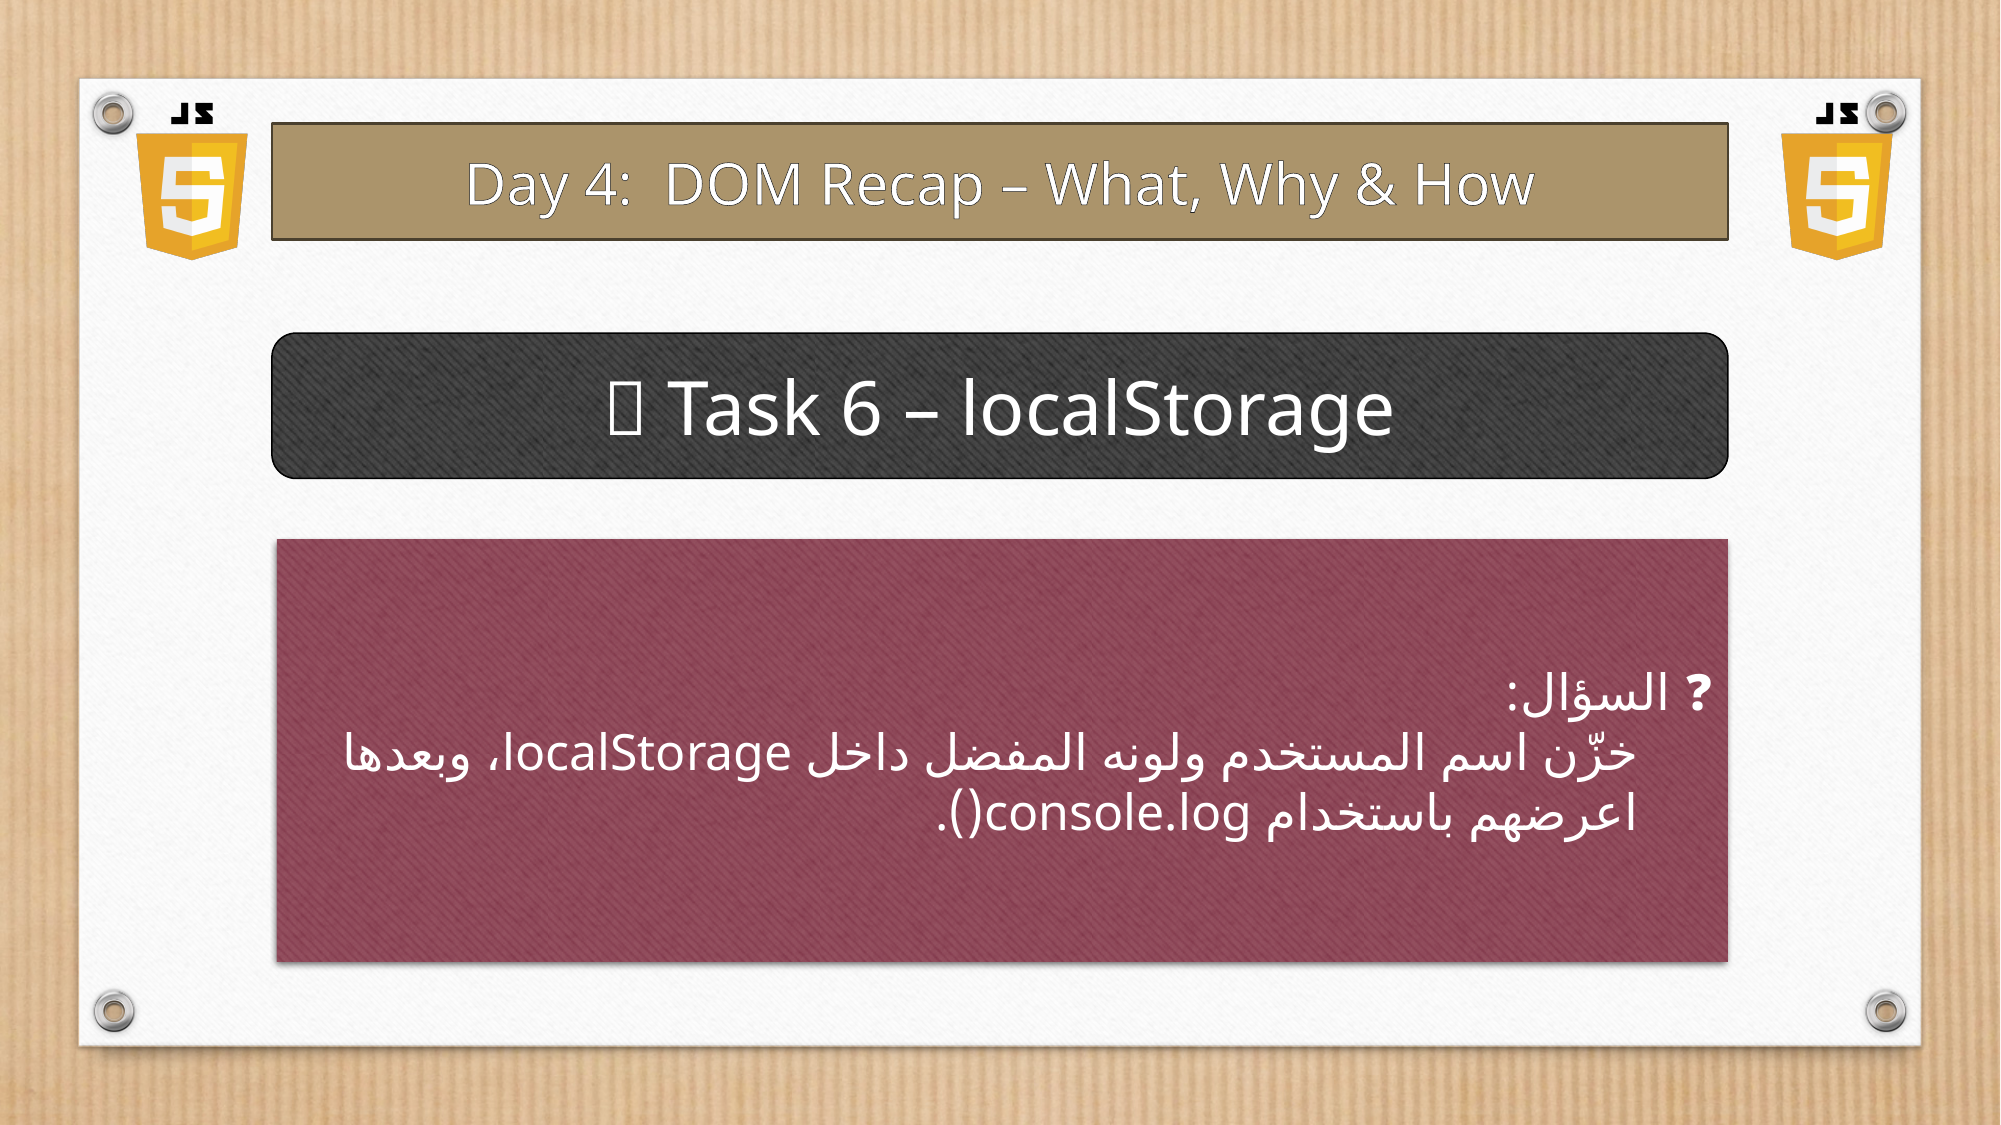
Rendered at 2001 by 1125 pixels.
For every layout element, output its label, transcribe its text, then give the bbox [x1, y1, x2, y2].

text_box Day 4: DOM Recap – What, Why & How [284, 122, 1729, 241]
text_box 🧠 Task 6 – localStorage [271, 332, 1729, 480]
text_box ❓ السؤال: خزّن اسم المستخدم ولونه المفضل داخل localStorage، وبعدها اعرضهم باستخدام console.log(). [276, 539, 1728, 962]
picture [0, 0, 2001, 1125]
